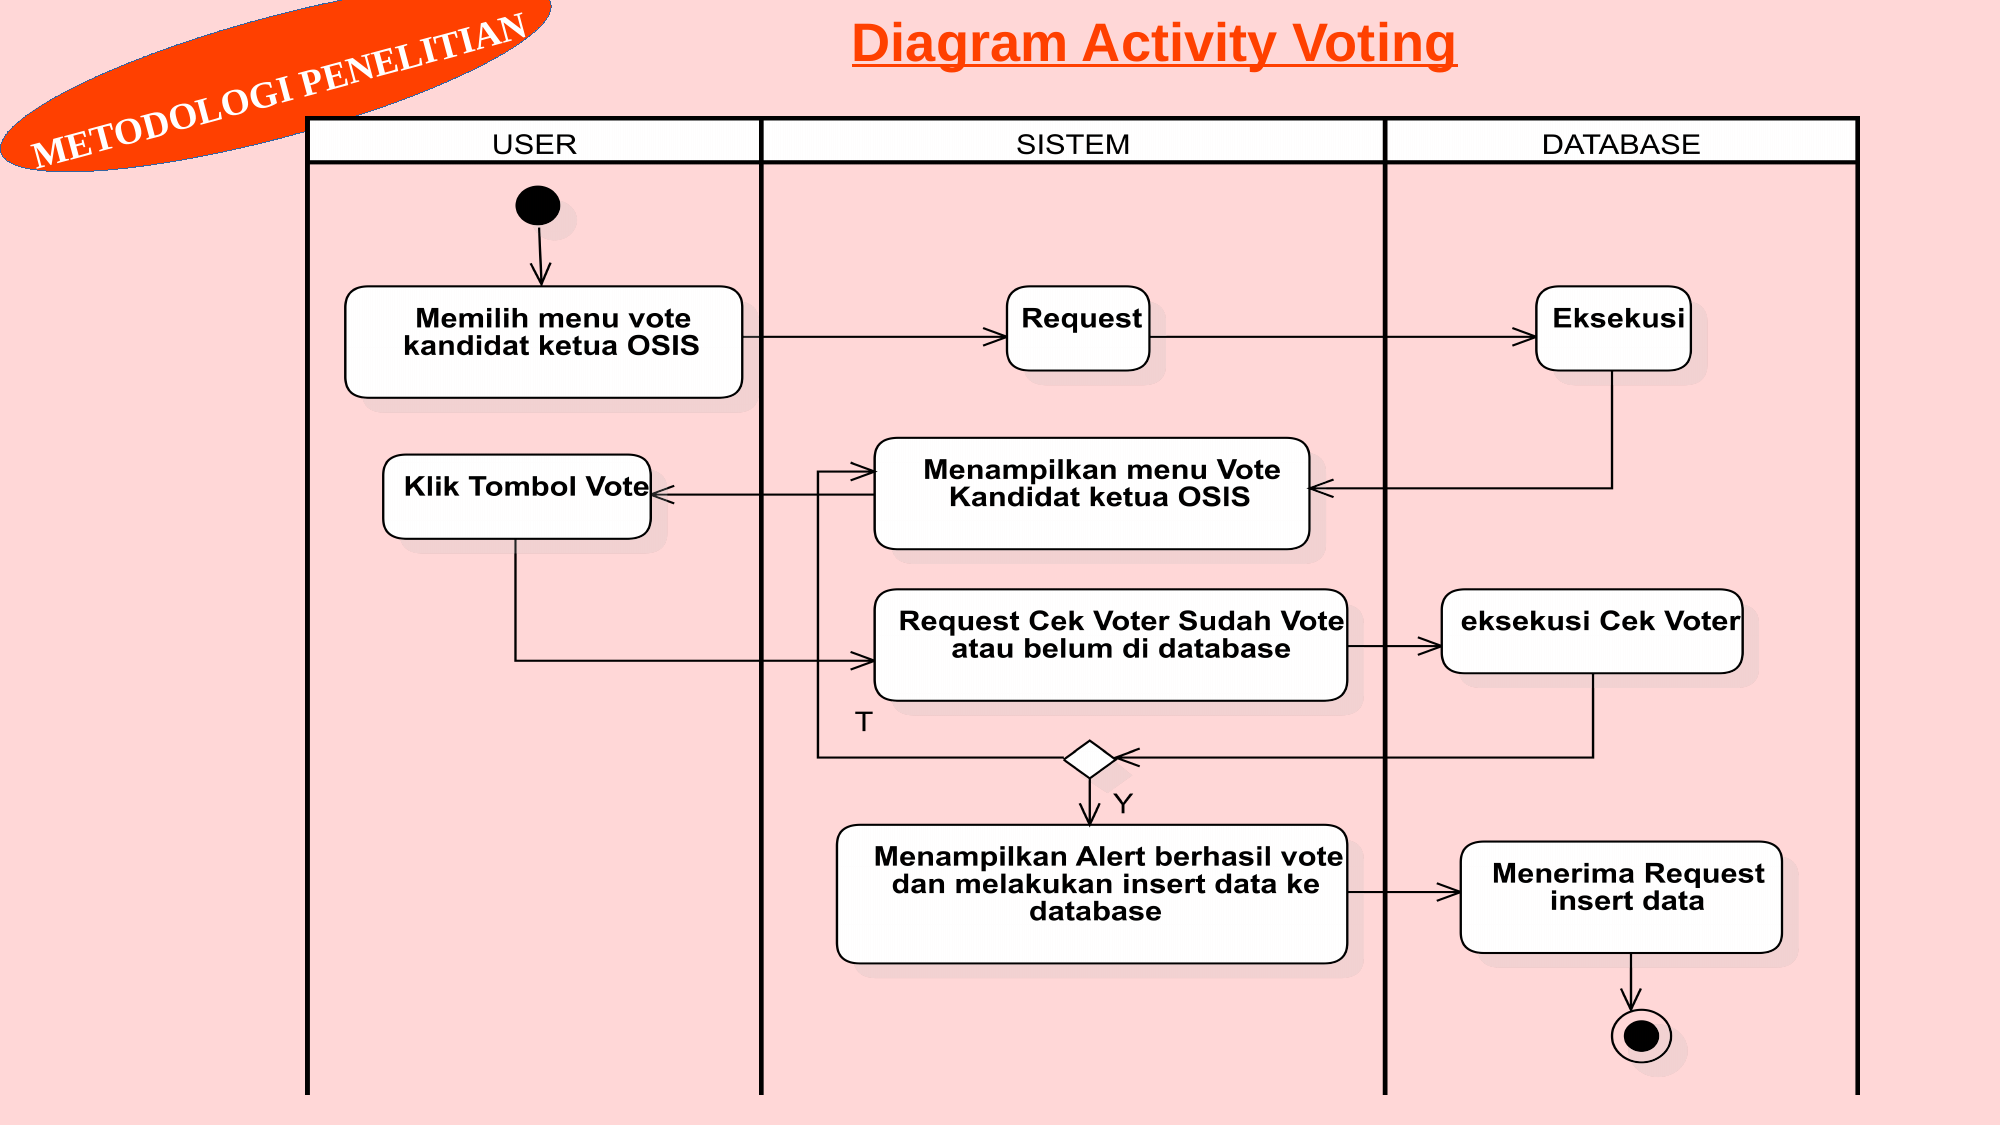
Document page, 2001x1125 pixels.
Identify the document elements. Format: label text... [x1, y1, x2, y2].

picture [304, 116, 1861, 1096]
text_box Diagram Activity Voting [794, 0, 1515, 90]
text_box METODOLOGI PENELITIAN [0, 0, 552, 172]
